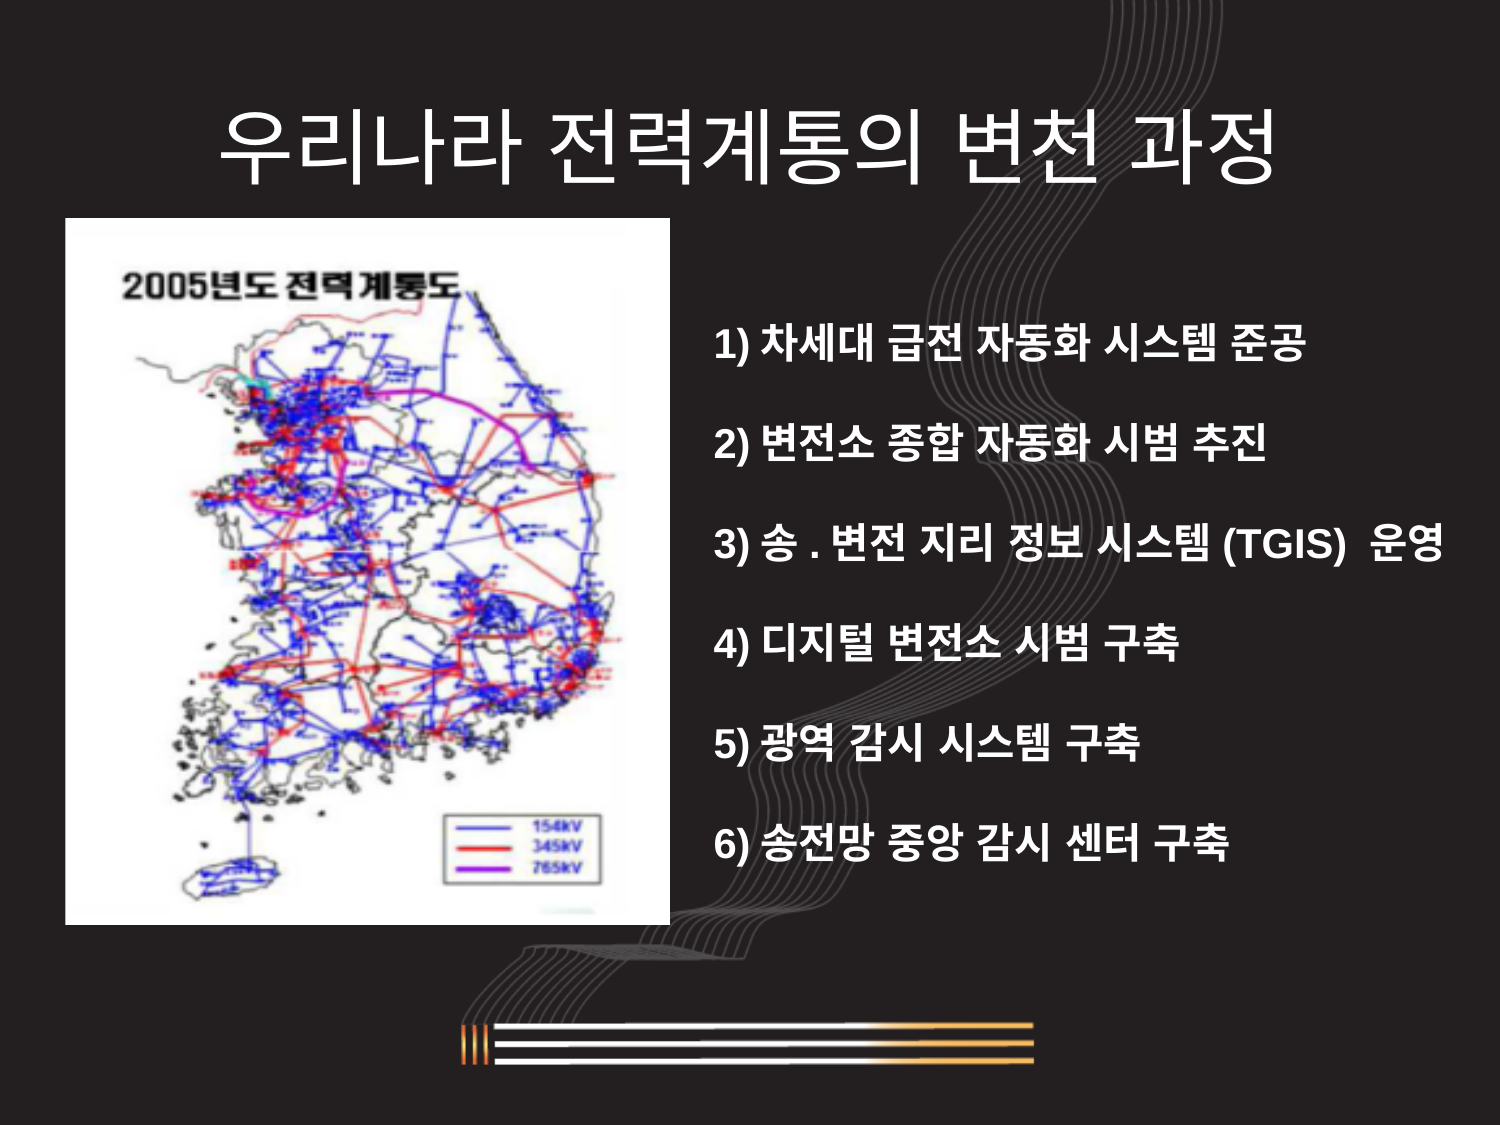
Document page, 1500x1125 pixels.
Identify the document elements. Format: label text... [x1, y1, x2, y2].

text_box 우리나라 전력계통의 변천 과정 [74, 51, 1425, 239]
text_box 1)차세대 급전 자동화 시스템 준공 2)변전소 종합 자동화 시범 추진 3)송.변전 지리 정보 시스템(TGIS) 운영 4)디지털 변전소 시범 구축 5)광역 감시 시스템 구축 6)송전망 중앙 감시 센터 구축 [698, 259, 1500, 875]
text_box [88, 208, 1436, 1083]
picture [0, 0, 1500, 1125]
